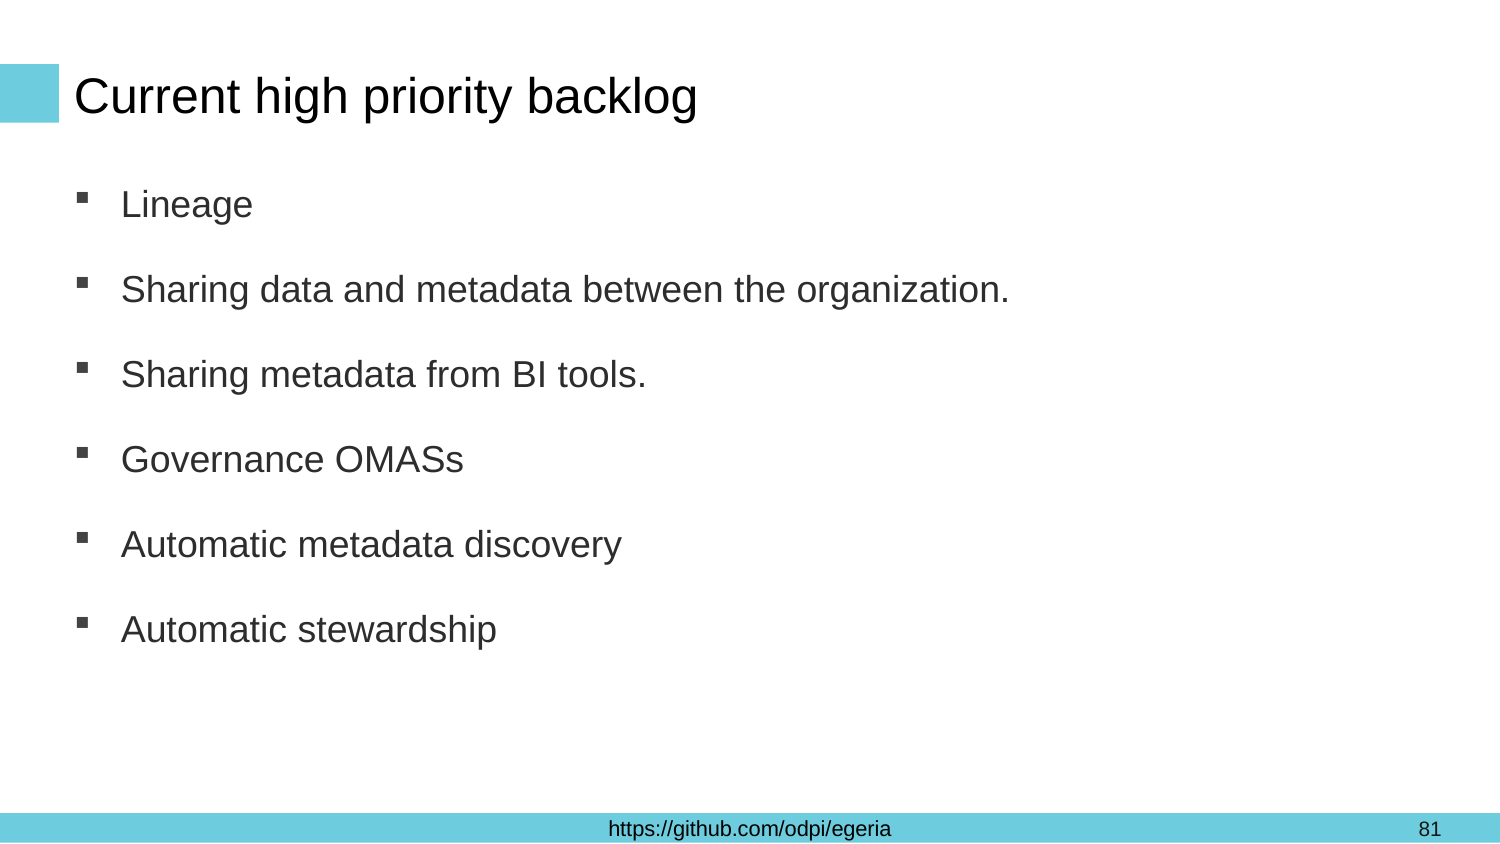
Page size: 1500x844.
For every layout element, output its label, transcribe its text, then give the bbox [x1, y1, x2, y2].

list Lineage Sharing data and metadata between the organization. Sharing metadata from BI tools. Governance OMASs Automatic metadata discovery Automatic stewardship [58, 158, 1449, 750]
title Current high priority backlog [58, 46, 1449, 140]
slide_number 81 [1403, 813, 1494, 843]
